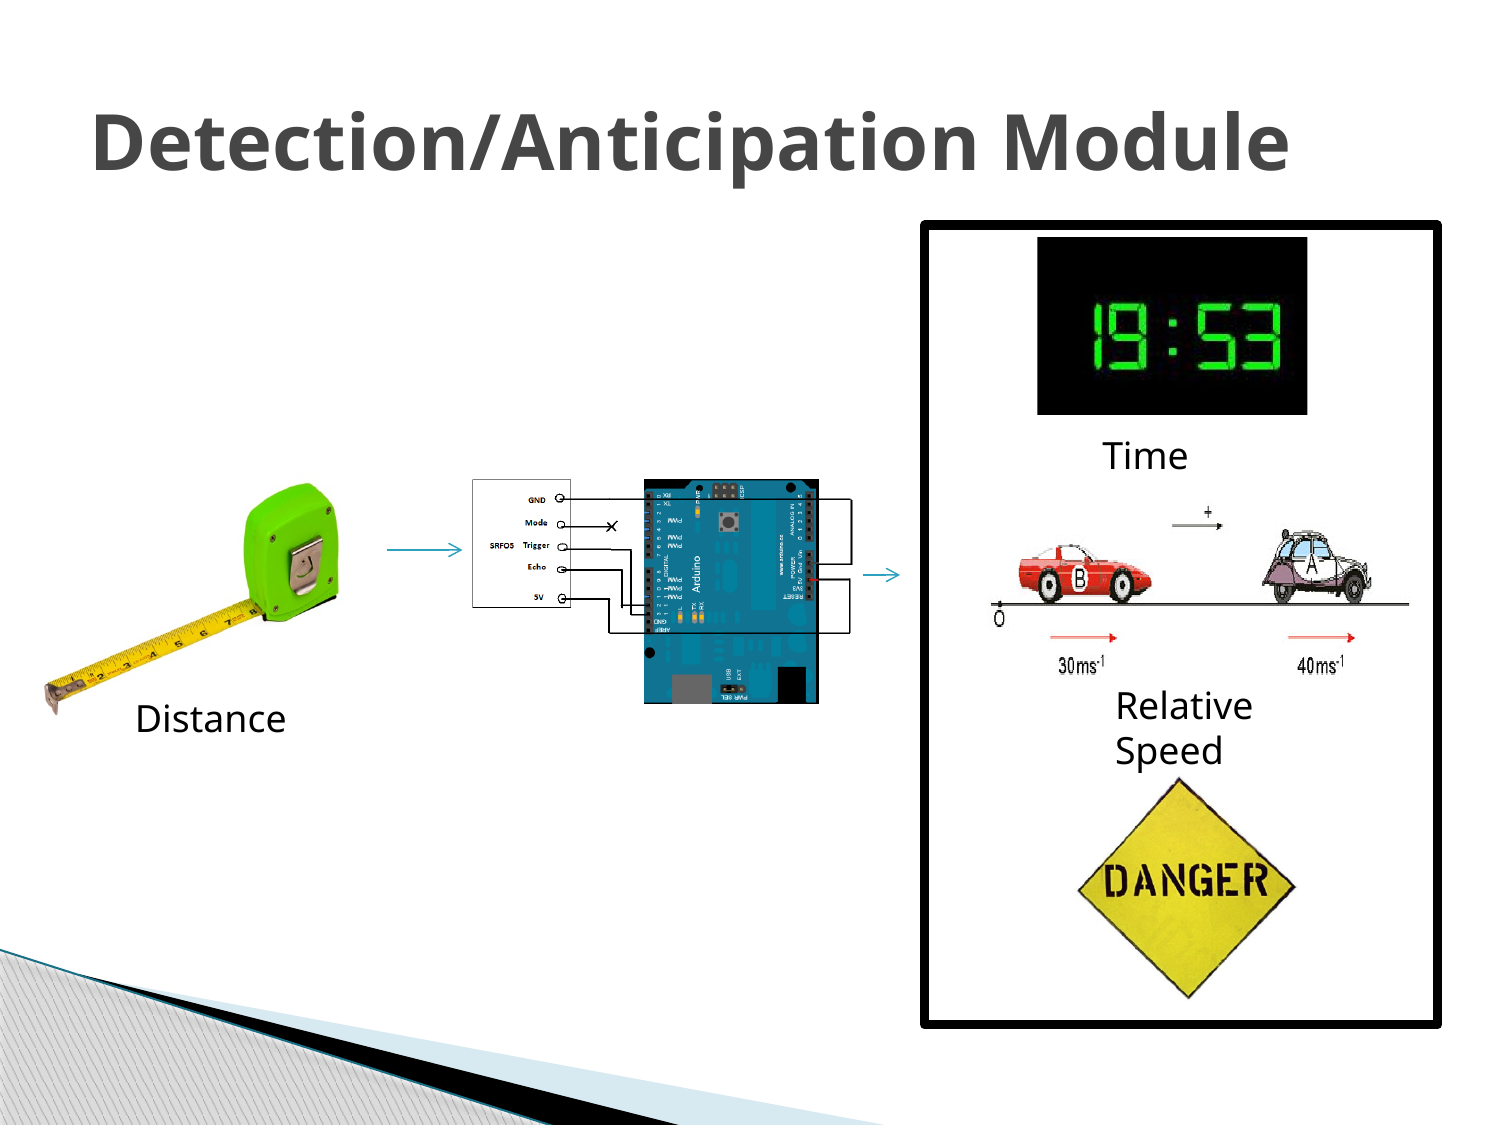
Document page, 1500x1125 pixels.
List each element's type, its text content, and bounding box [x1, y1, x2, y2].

title Detection/Anticipation Module [75, 45, 1425, 233]
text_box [924, 224, 1438, 1026]
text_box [462, 474, 866, 713]
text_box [37, 474, 345, 749]
